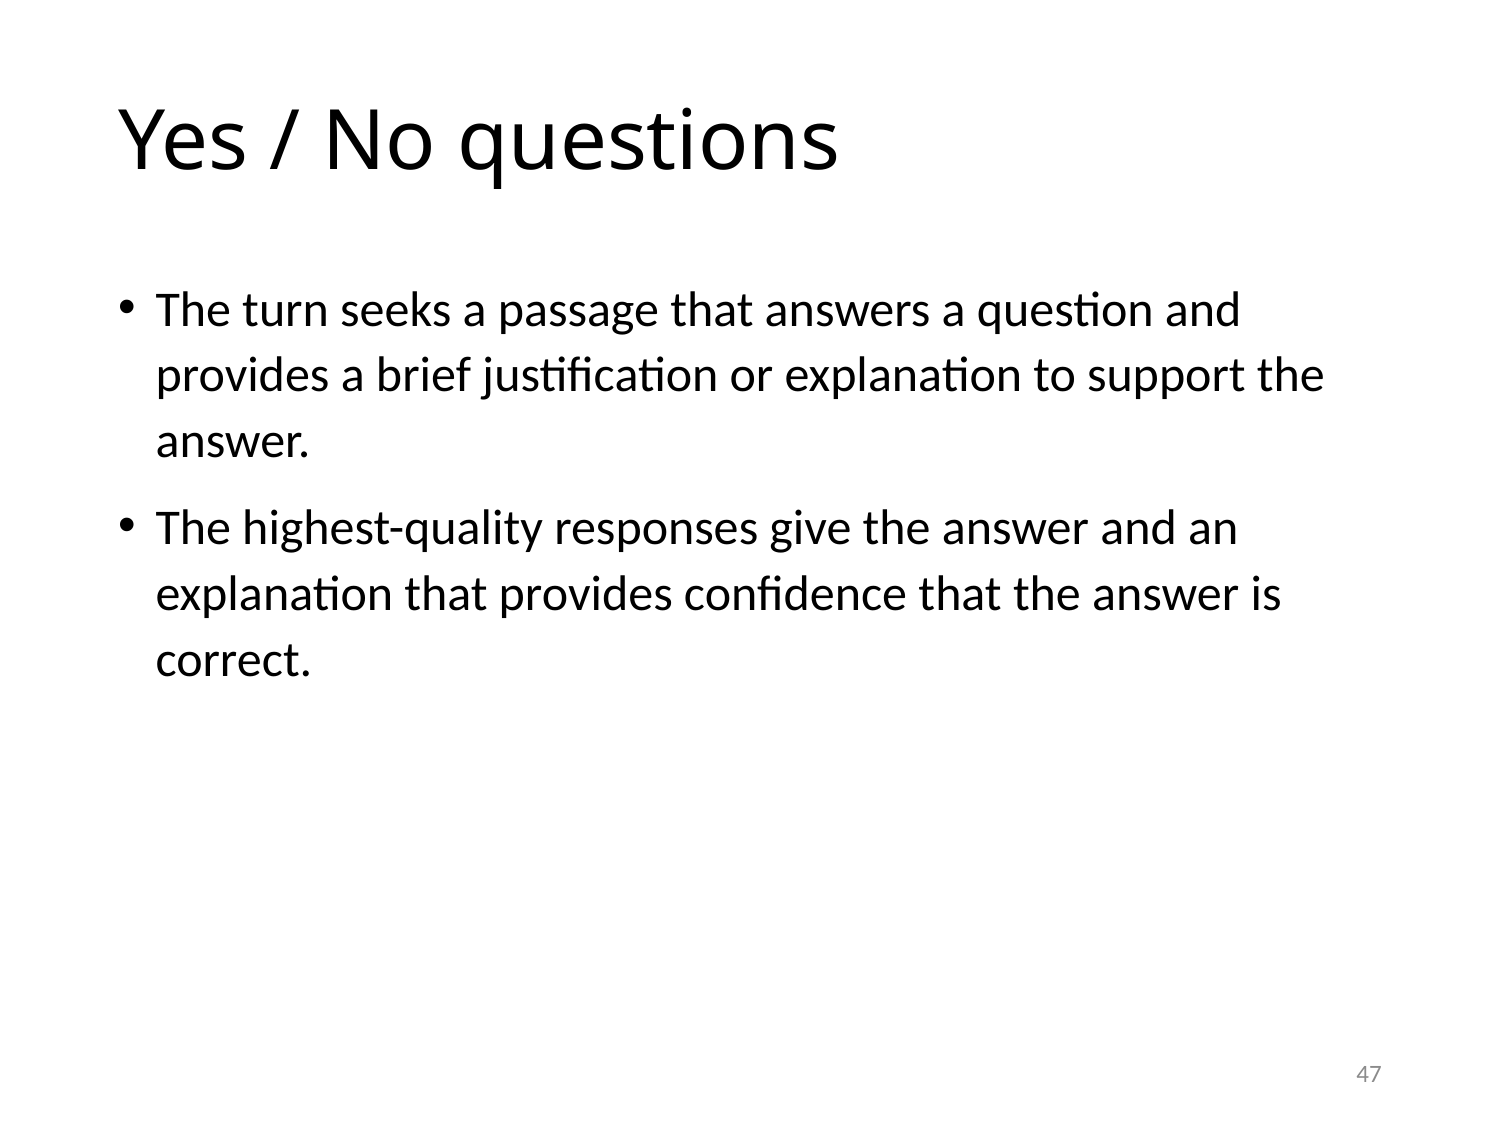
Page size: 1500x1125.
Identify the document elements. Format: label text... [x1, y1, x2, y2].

list The turn seeks a passage that answers a question and provides a brief justification or explanation to support the answer. The highest-quality responses give the answer and an explanation that provides confidence that the answer is correct. [103, 262, 1397, 1014]
title Yes / No questions [103, 59, 1397, 225]
slide_number 47 [1059, 1042, 1397, 1103]
